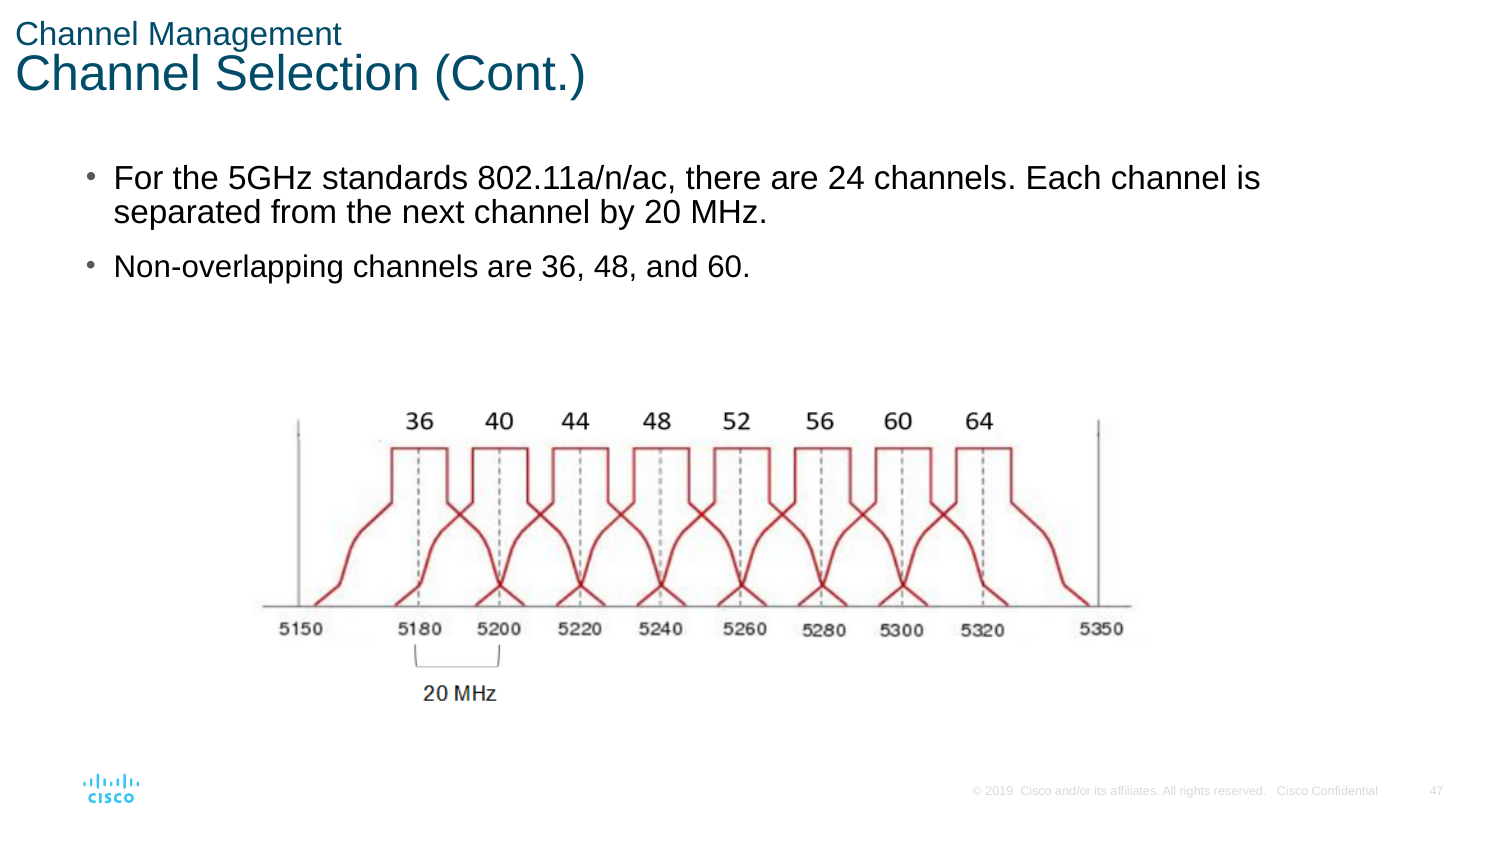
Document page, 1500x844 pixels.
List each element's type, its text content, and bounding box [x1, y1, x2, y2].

title Channel Management Channel Selection (Cont.) [0, 0, 1369, 121]
picture [227, 392, 1153, 715]
list For the 5GHz standards 802.11a/n/ac, there are 24 channels. Each channel is separated from the next channel by 20 MHz. Non-overlapping channels are 36, 48, and 60. [70, 154, 1369, 358]
